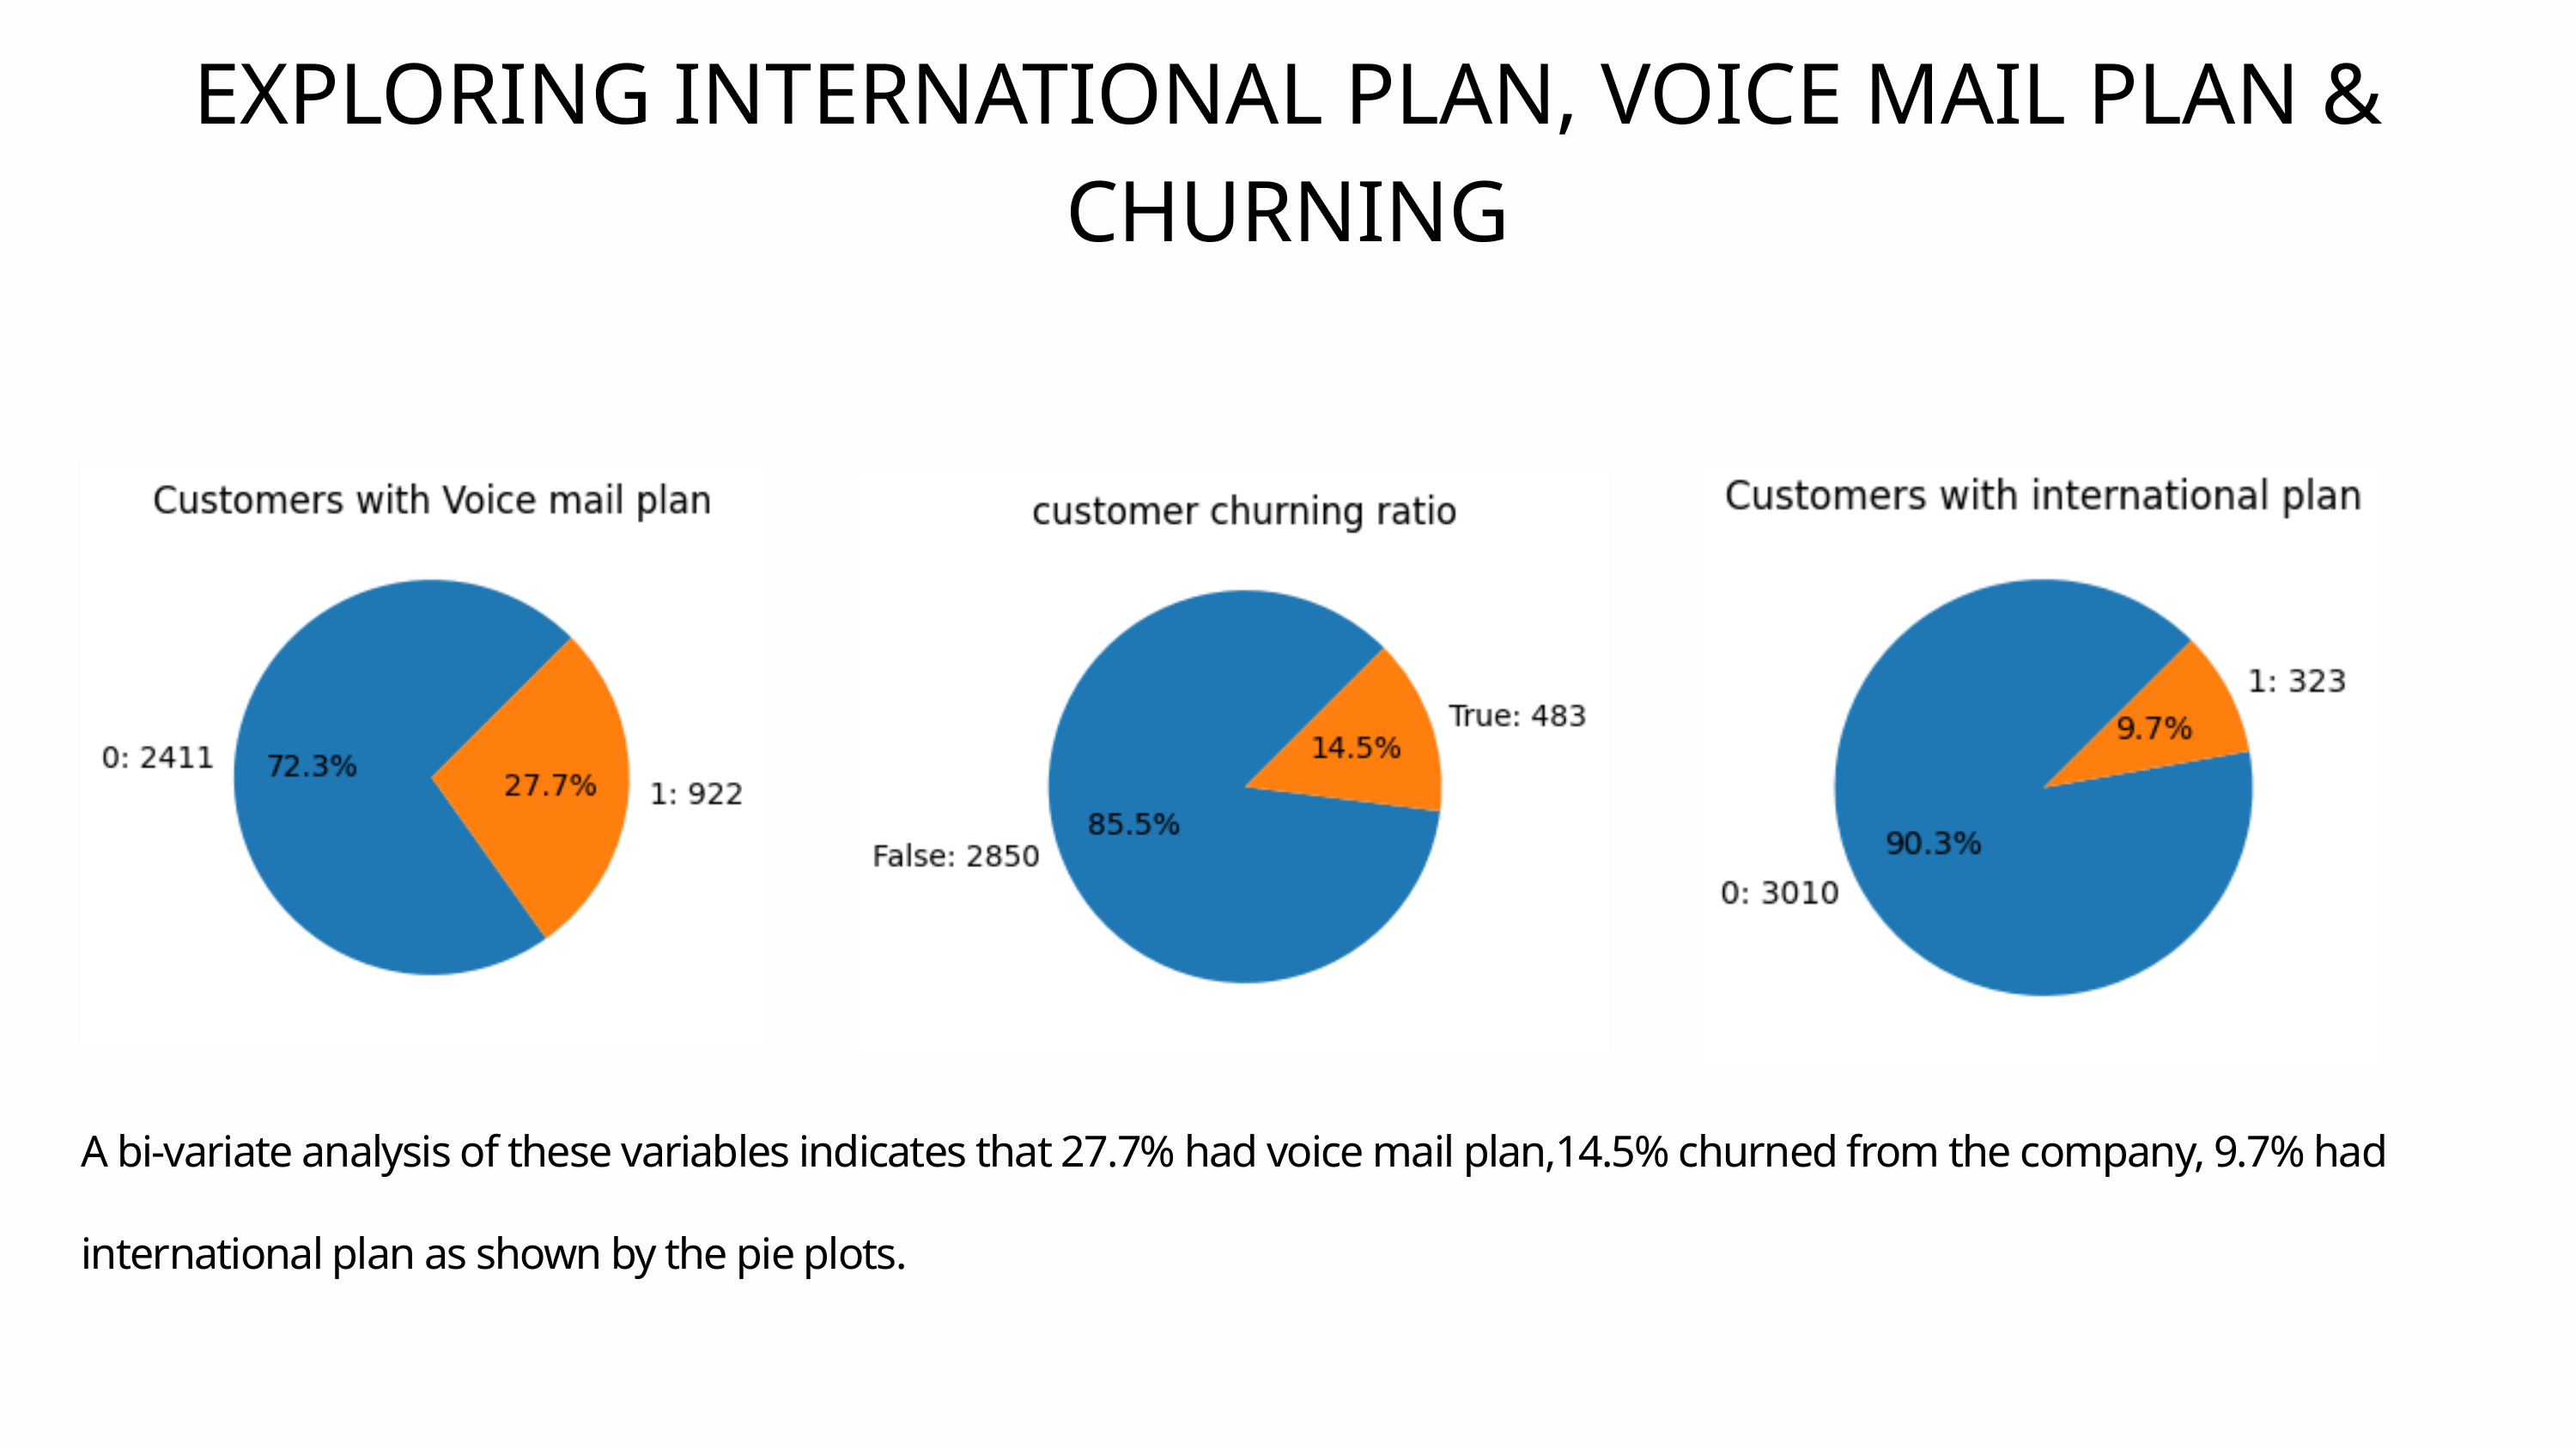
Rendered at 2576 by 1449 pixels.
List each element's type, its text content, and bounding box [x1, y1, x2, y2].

text_box [81, 463, 763, 1046]
text_box EXPLORING INTERNATIONAL PLAN, VOICE MAIL PLAN & CHURNING [0, 23, 2576, 258]
text_box [852, 474, 1609, 1054]
text_box [1698, 463, 2384, 1065]
text_box A bi-variate analysis of these variables indicates that 27.7% had voice mail plan,14.5% churned from the company, 9.7% had international plan as shown by the pie plots. [81, 1074, 2432, 1278]
